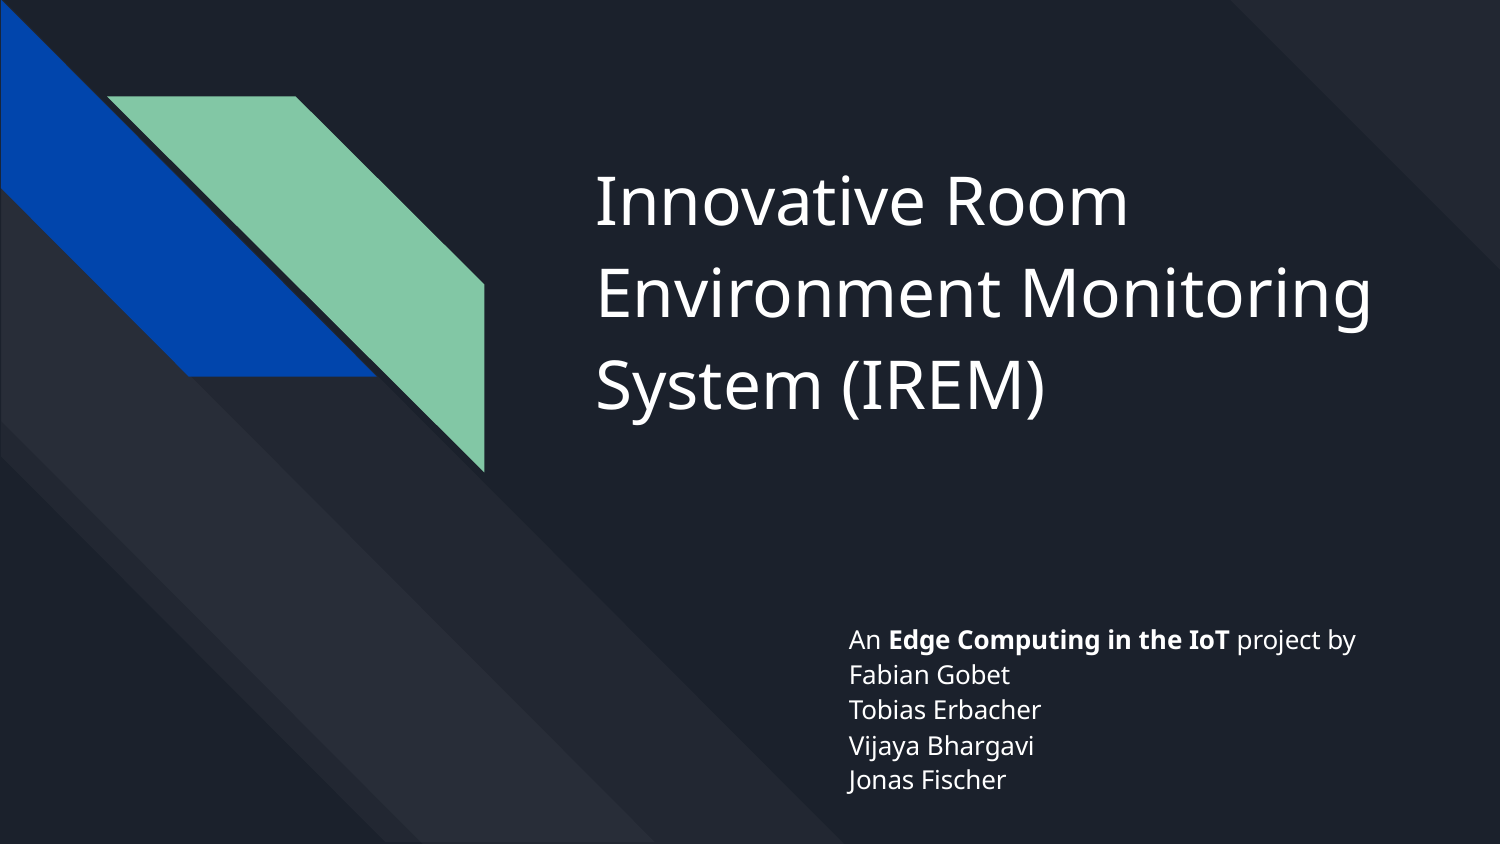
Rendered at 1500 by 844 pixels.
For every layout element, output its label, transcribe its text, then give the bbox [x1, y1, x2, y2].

subtitle An Edge Computing in the IoT project by Fabian Gobet Tobias Erbacher Vijaya Bhargavi Jonas Fischer [833, 607, 1404, 816]
title Innovative Room Environment Monitoring System (IREM) [580, 137, 1404, 518]
